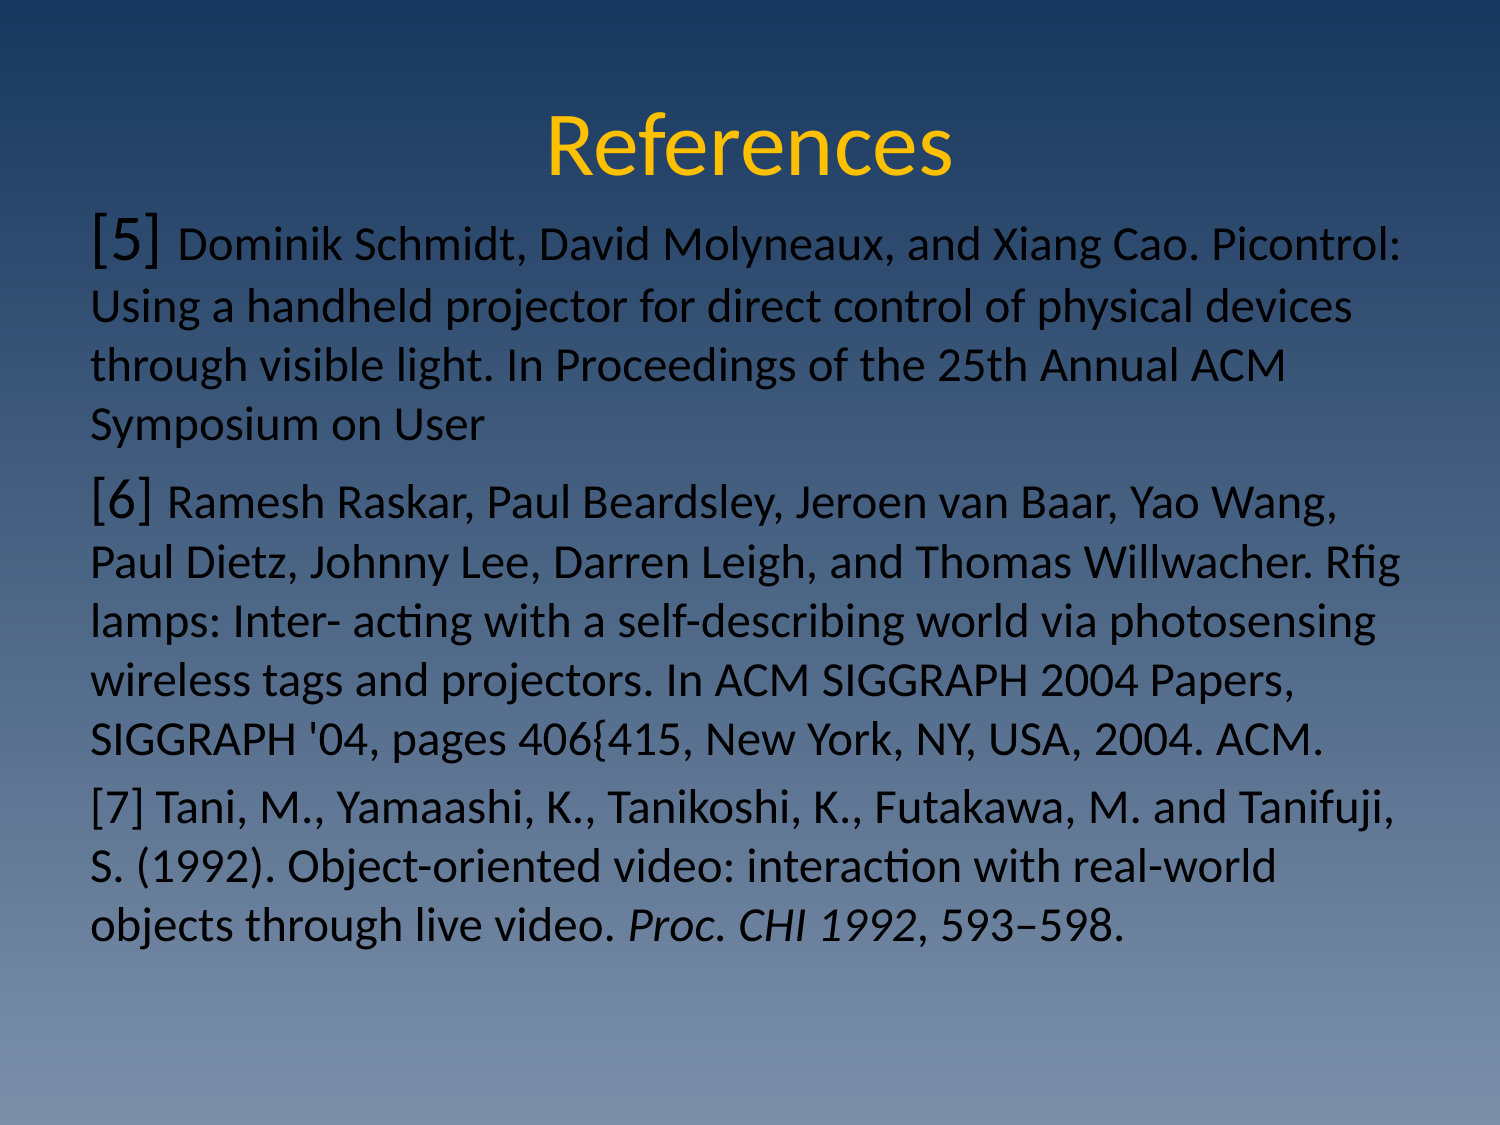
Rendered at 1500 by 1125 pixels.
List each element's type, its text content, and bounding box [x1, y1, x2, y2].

list [5] Dominik Schmidt, David Molyneaux, and Xiang Cao. Picontrol: Using a handheld projector for direct control of physical devices through visible light. In Proceedings of the 25th Annual ACM Symposium on User [6] Ramesh Raskar, Paul Beardsley, Jeroen van Baar, Yao Wang, Paul Dietz, Johnny Lee, Darren Leigh, and Thomas Willwacher. Rfig lamps: Inter- acting with a self-describing world via photosensing wireless tags and projectors. In ACM SIGGRAPH 2004 Papers, SIGGRAPH '04, pages 406{415, New York, NY, USA, 2004. ACM. [7] Tani, M., Yamaashi, K., Tanikoshi, K., Futakawa, M. and Tanifuji, S. (1992). Object-oriented video: interaction with real-world objects through live video. Proc. CHI 1992, 593–598. [75, 187, 1425, 1005]
title References [75, 45, 1425, 187]
